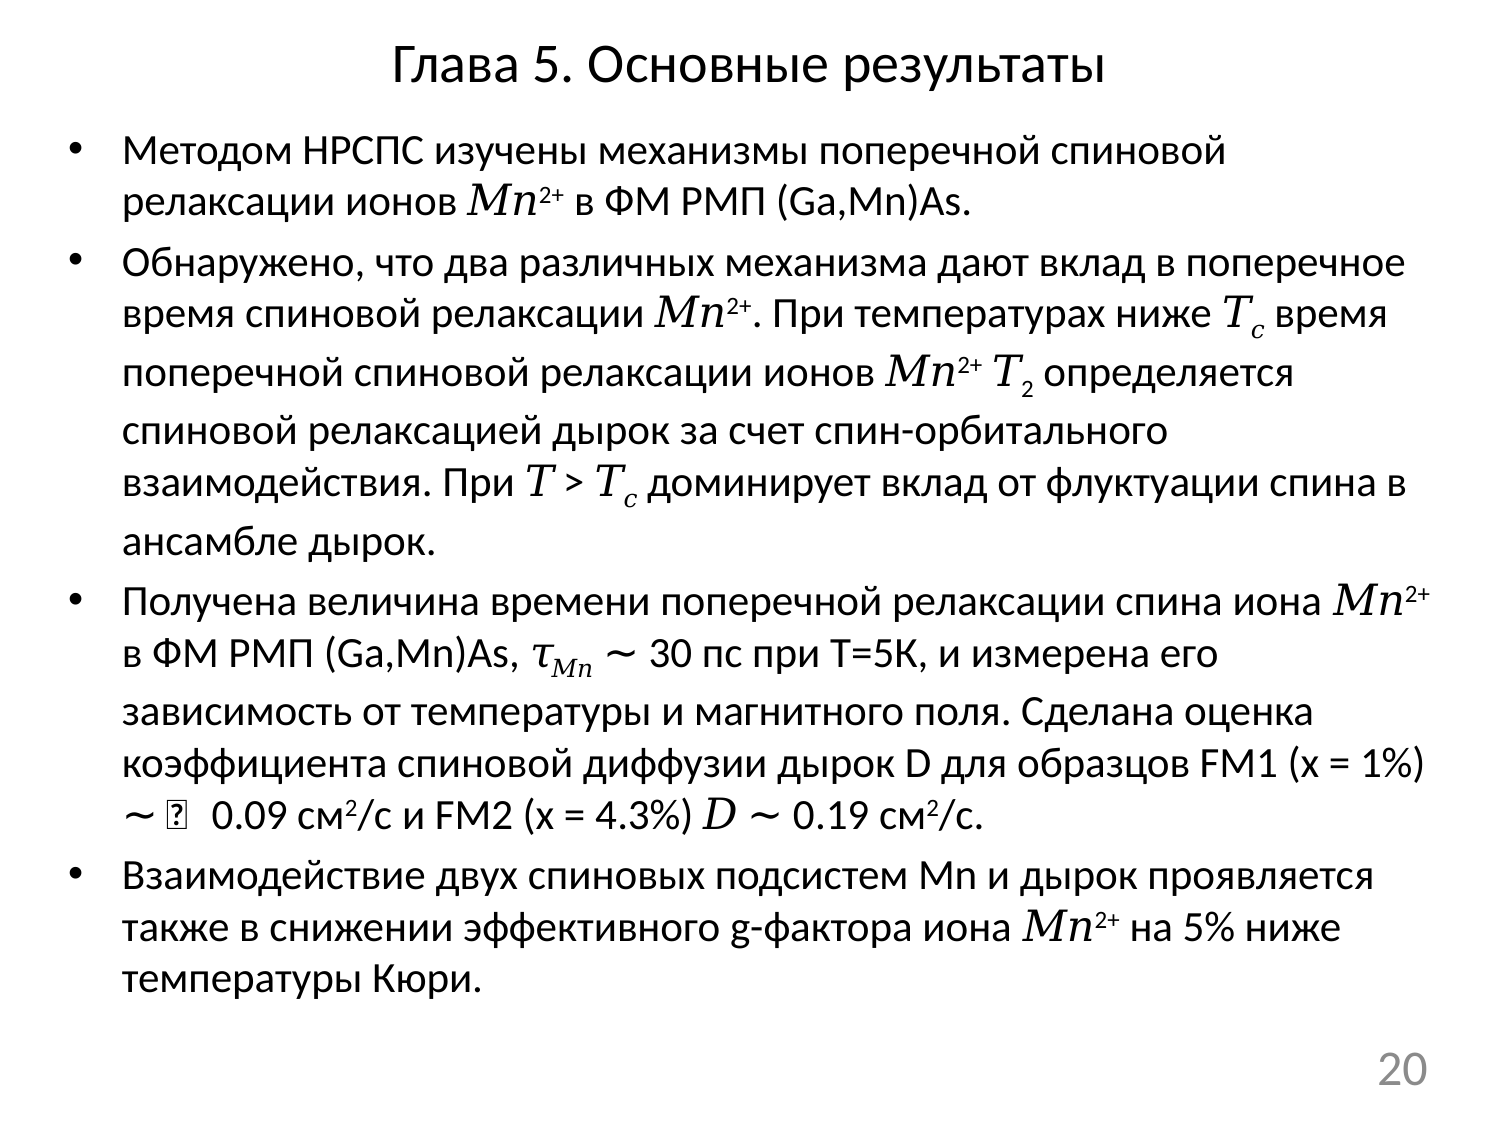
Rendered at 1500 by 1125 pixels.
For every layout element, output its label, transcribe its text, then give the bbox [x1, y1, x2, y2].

list Методом НРСПС изучены механизмы поперечной спиновой релаксации ионов 𝑀𝑛2+ в ФМ РМП (Ga,Mn)As. Обнаружено, что два различных механизма дают вклад в поперечное время спиновой релаксации 𝑀𝑛2+. При температурах ниже 𝑇𝑐 время поперечной спиновой релаксации ионов 𝑀𝑛2+ 𝑇2 определяется спиновой релаксацией дырок за счет спин-орбитального взаимодействия. При 𝑇 > 𝑇𝑐 доминирует вклад от флуктуации спина в ансамбле дырок. Получена величина времени поперечной релаксации спина иона 𝑀𝑛2+ в ФМ РМП (Ga,Mn)As, 𝜏𝑀𝑛 ∼ 30 пс при Т=5К, и измерена его зависимость от температуры и магнитного поля. Сделана оценка коэффициента спиновой диффузии дырок D для образцов FM1 (х = 1%) 𝐷 ∼ 0.09 см2/с и FM2 (х = 4.3%) 𝐷 ∼ 0.19 см2/с. Взаимодействие двух спиновых подсистем Mn и дырок проявляется также в снижении эффективного g-фактора иона 𝑀𝑛2+ на 5% ниже температуры Кюри. [53, 113, 1447, 1024]
slide_number 20 [1092, 1035, 1443, 1095]
title Глава 5. Основные результаты [53, 19, 1447, 102]
